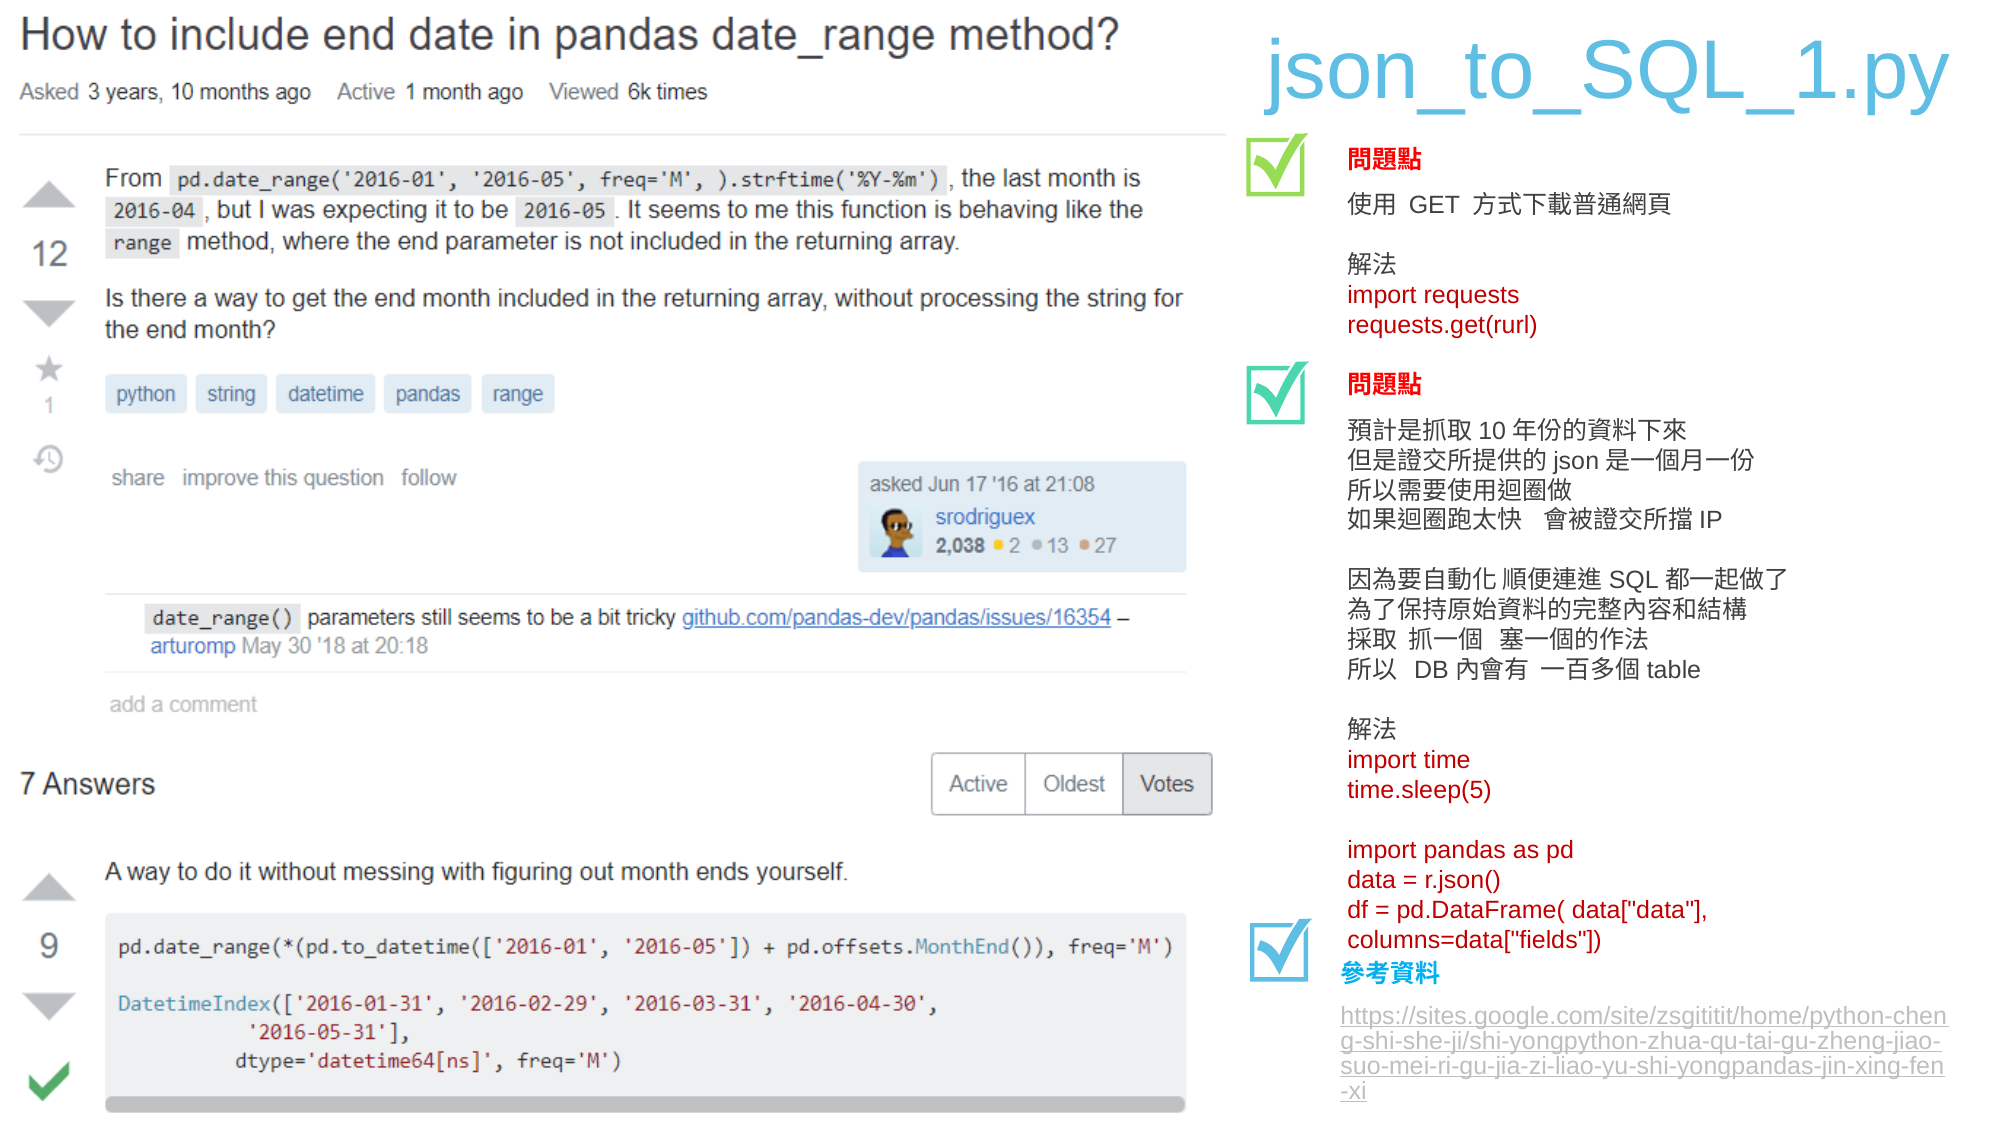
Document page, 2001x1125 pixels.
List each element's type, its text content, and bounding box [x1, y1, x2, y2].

title json_to_SQL_1.py [1251, 8, 1972, 134]
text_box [1332, 361, 1976, 937]
text_box [1248, 917, 1315, 983]
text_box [1325, 950, 1964, 1117]
picture [0, 0, 1226, 1125]
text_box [1332, 136, 1841, 349]
text_box [1245, 360, 1312, 426]
text_box [1245, 132, 1312, 198]
